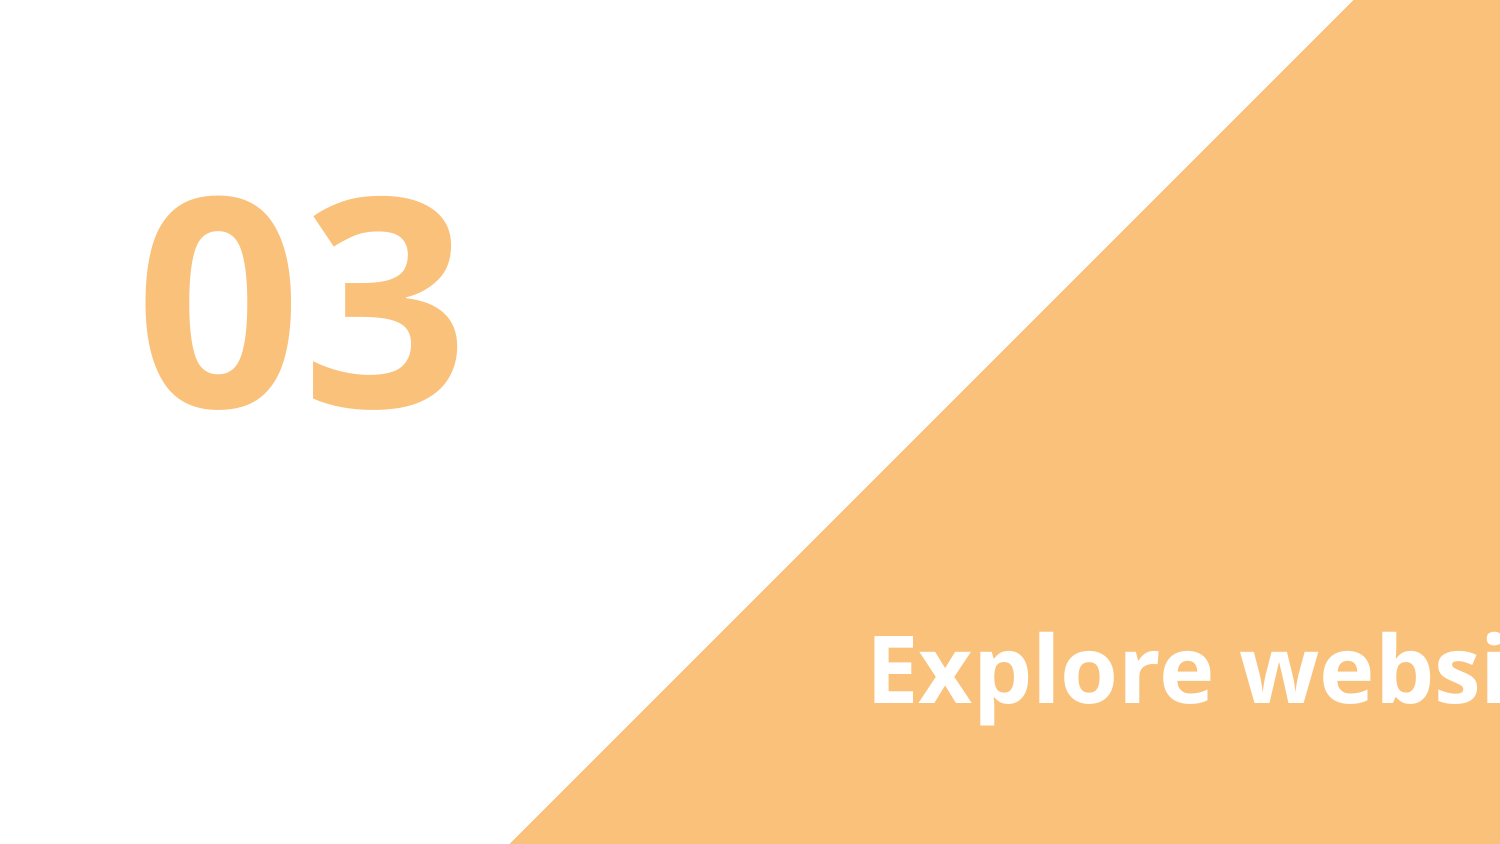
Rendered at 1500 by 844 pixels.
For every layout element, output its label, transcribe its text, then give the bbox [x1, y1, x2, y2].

title 03 [120, 159, 883, 422]
title Explore website [752, 586, 1500, 746]
